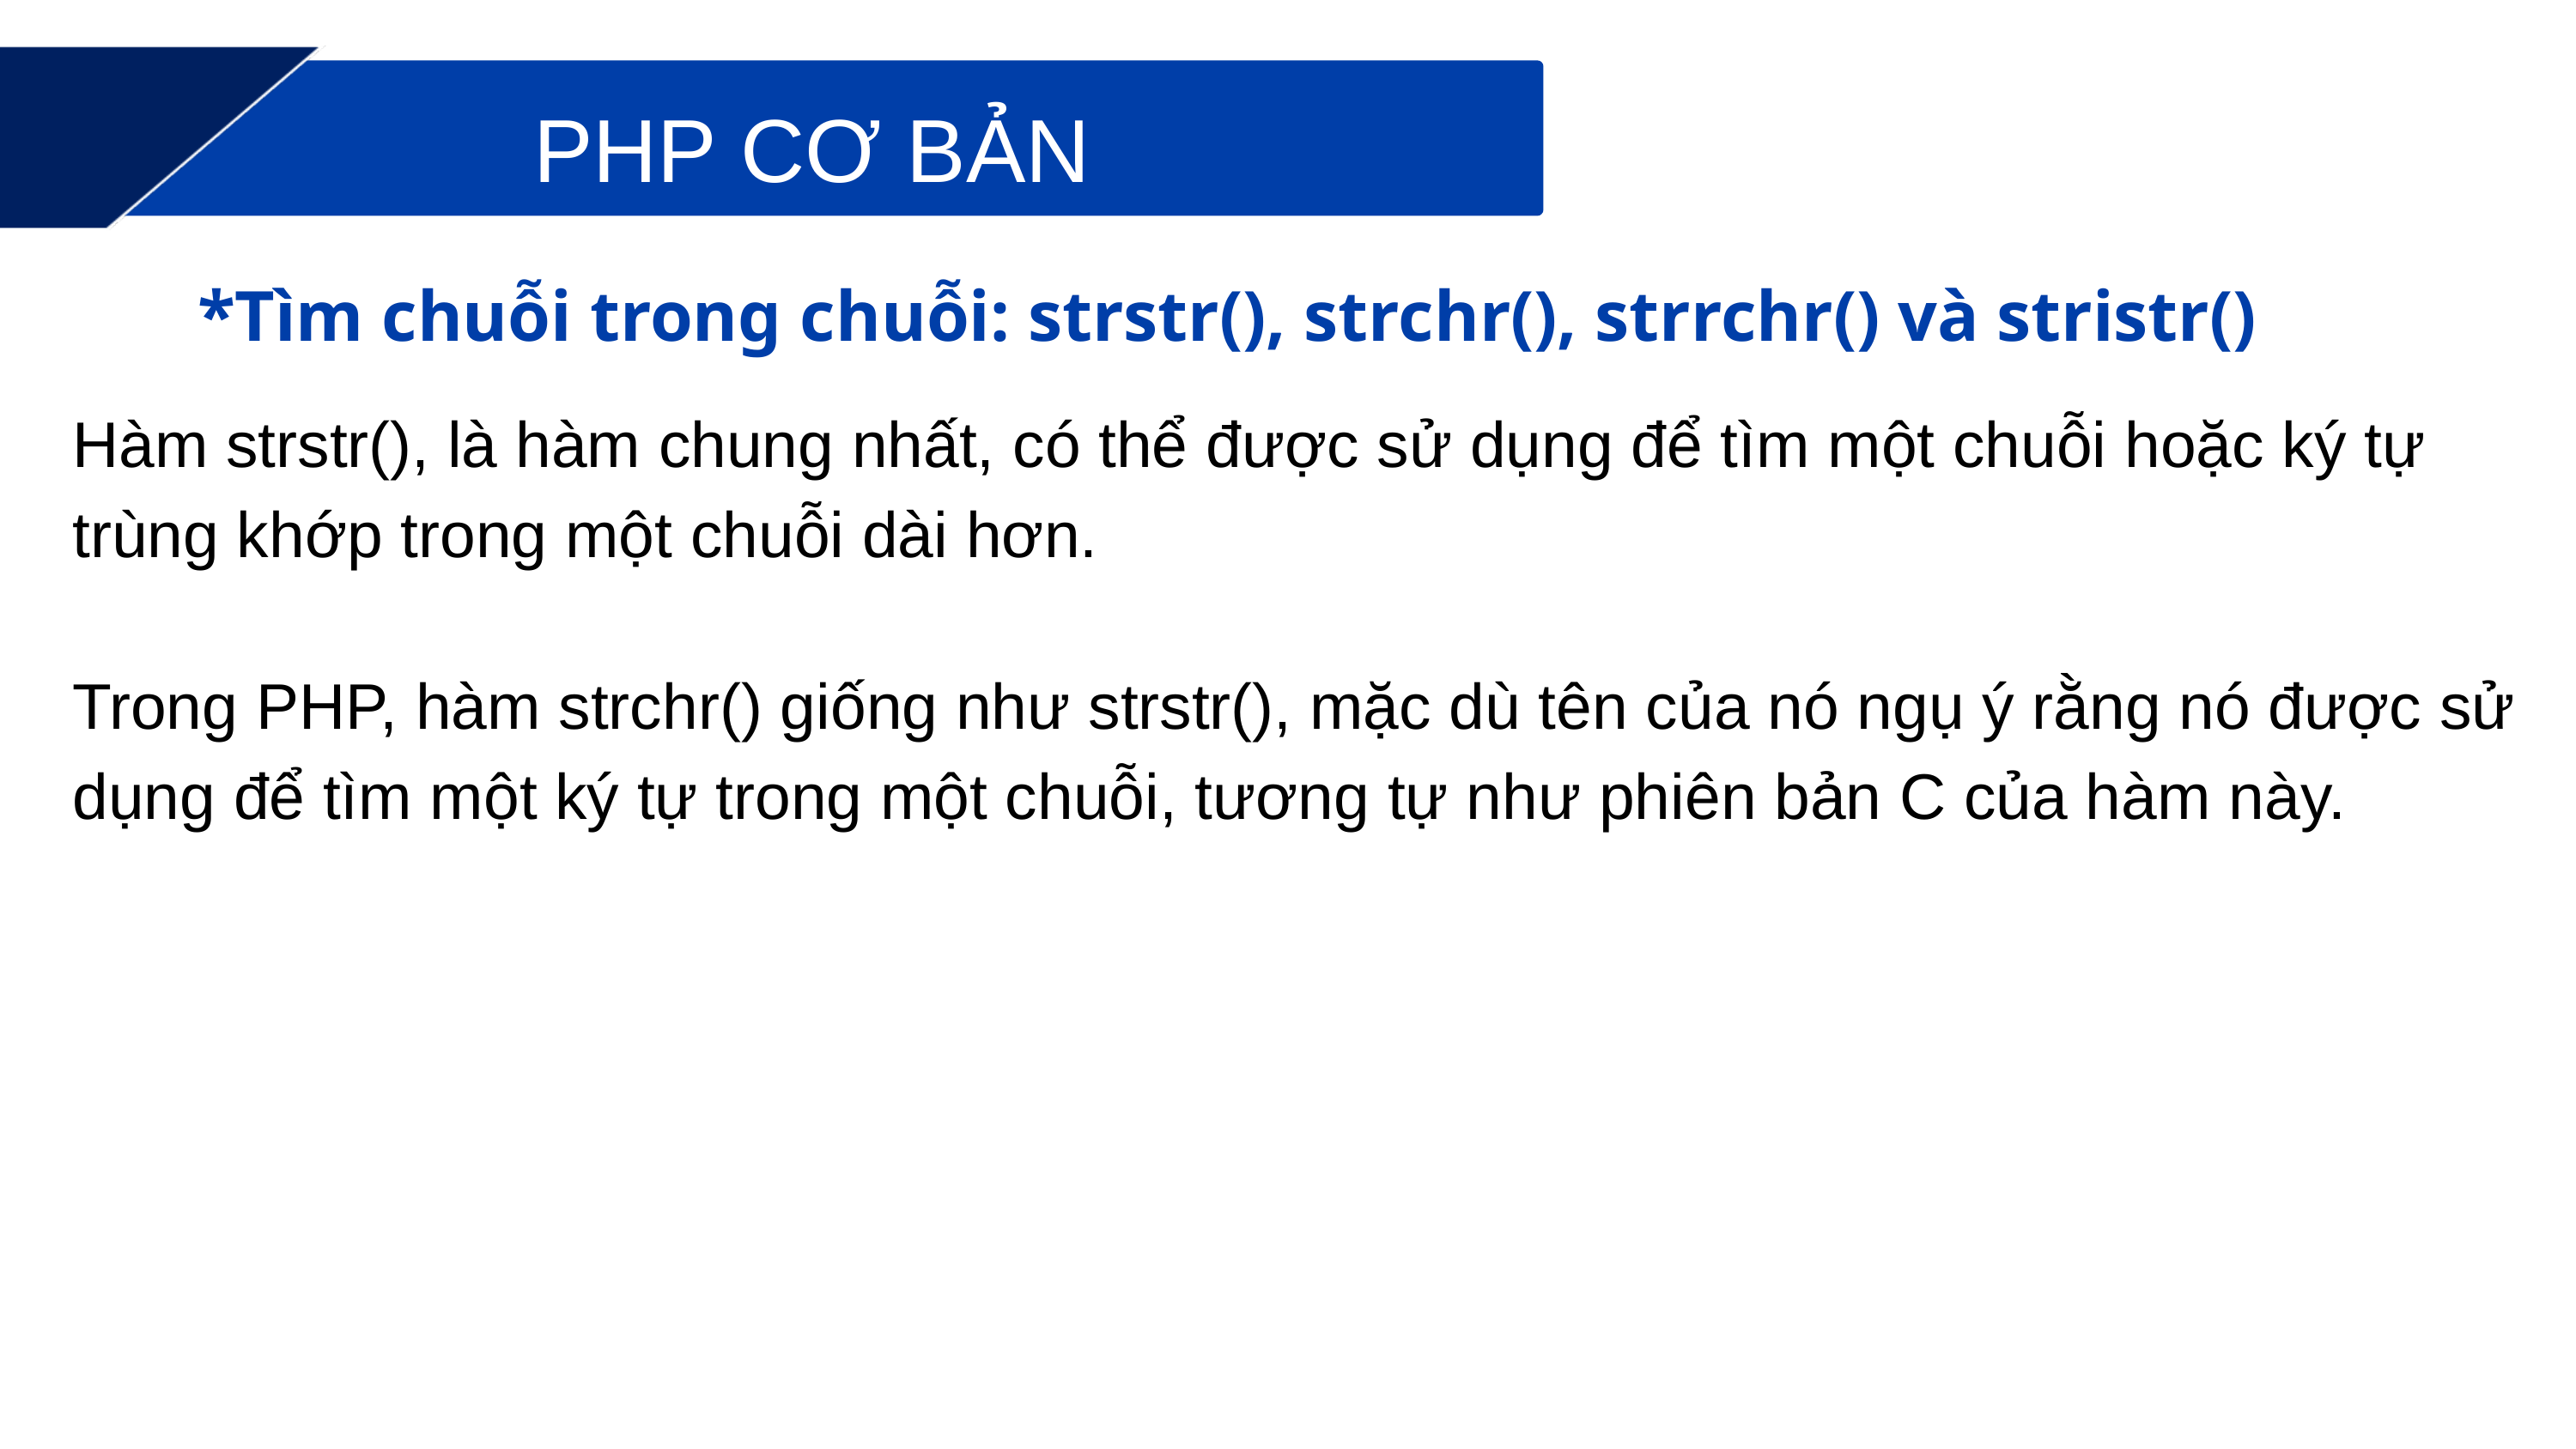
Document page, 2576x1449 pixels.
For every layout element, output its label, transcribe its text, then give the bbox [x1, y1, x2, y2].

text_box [112, 60, 1544, 216]
text_box Hàm strstr(), là hàm chung nhất, có thể được sử dụng để tìm một chuỗi hoặc ký tự trùng khớp trong một chuỗi dài hơn. [72, 390, 2504, 571]
text_box PHP CƠ BẢN [96, 7, 1528, 270]
text_box Trong PHP, hàm strchr() giống như strstr(), mặc dù tên của nó ngụ ý rằng nó được sử dụng để tìm một ký tự trong một chuỗi, tương tự như phiên bản C của hàm này. [72, 652, 2576, 834]
text_box [0, 45, 96, 231]
text_box *Tìm chuỗi trong chuỗi: strstr(), strchr(), strrchr() và stristr() [197, 258, 2488, 355]
